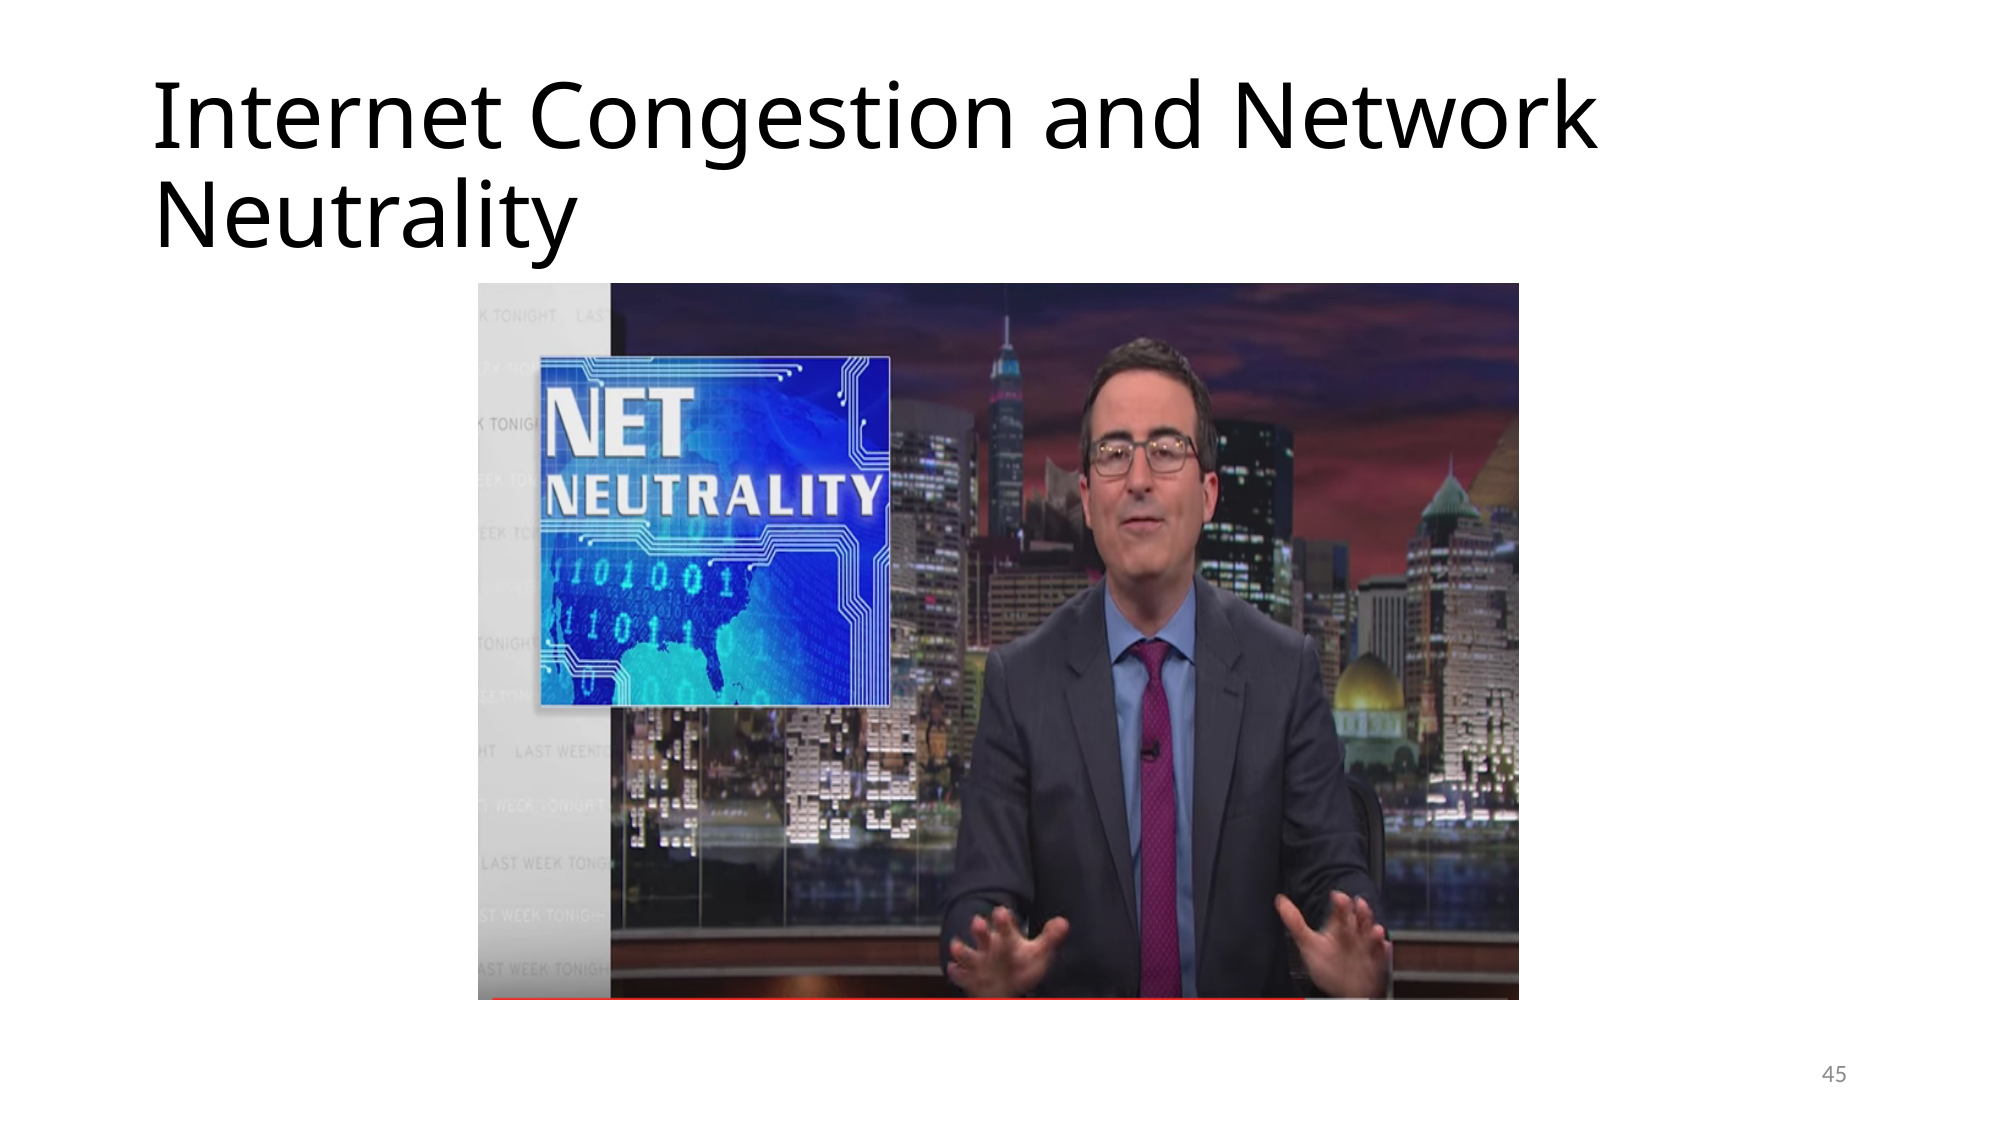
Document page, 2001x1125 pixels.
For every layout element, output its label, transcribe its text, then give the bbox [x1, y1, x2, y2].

slide_number 45 [1412, 1042, 1863, 1103]
title Internet Congestion and Network Neutrality [137, 59, 1863, 278]
picture [478, 283, 1519, 1001]
